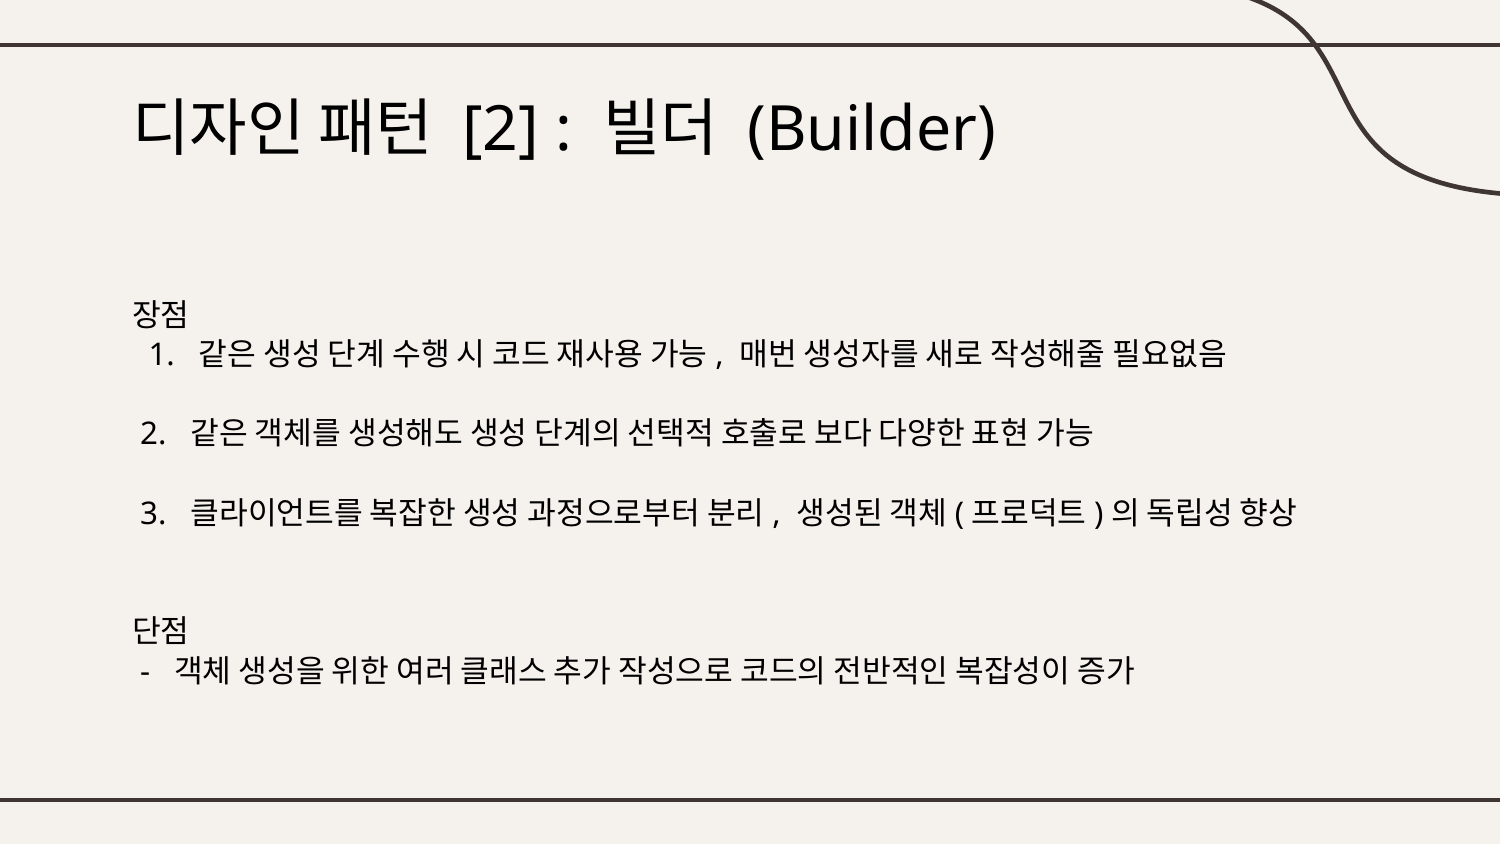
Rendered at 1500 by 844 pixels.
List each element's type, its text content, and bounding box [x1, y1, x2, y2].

list 장점 1. 같은 생성 단계 수행 시 코드 재사용 가능, 매번 생성자를 새로 작성해줄 필요없음 2. 같은 객체를 생성해도 생성 단계의 선택적 호출로 보다 다양한 표현 가능 3. 클라이언트를 복잡한 생성 과정으로부터 분리, 생성된 객체(프로덕트)의 독립성 향상 단점 - 객체 생성을 위한 여러 클래스 추가 작성으로 코드의 전반적인 복잡성이 증가 [116, 296, 1383, 745]
title 디자인 패턴 [2] : 빌더 (Builder) [116, 72, 1414, 167]
